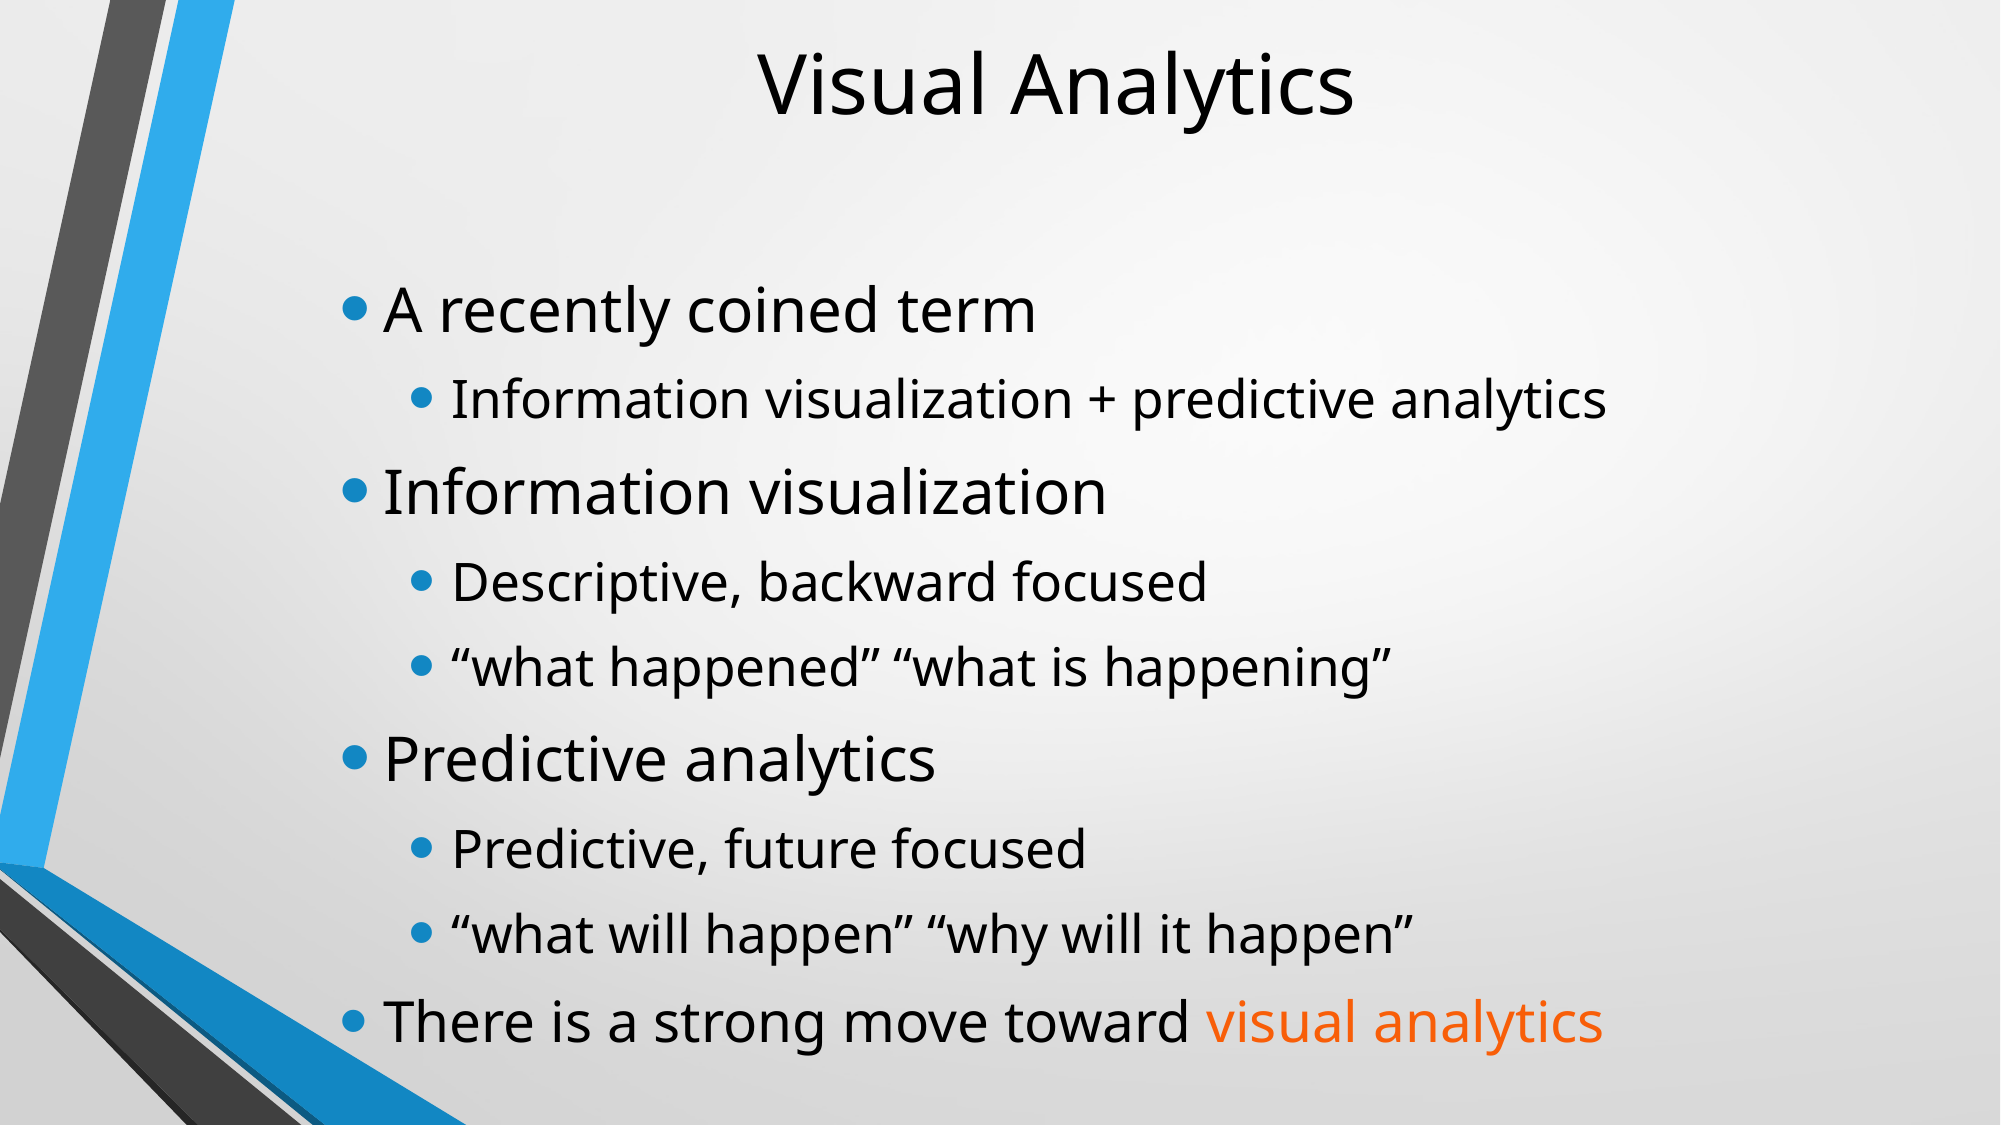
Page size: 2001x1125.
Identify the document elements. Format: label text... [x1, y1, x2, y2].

title Visual Analytics [214, 0, 1900, 163]
list A recently coined term Information visualization + predictive analytics Information visualization Descriptive, backward focused “what happened” “what is happening” Predictive analytics Predictive, future focused “what will happen” “why will it happen” There is a strong move toward visual analytics [324, 262, 1713, 1063]
